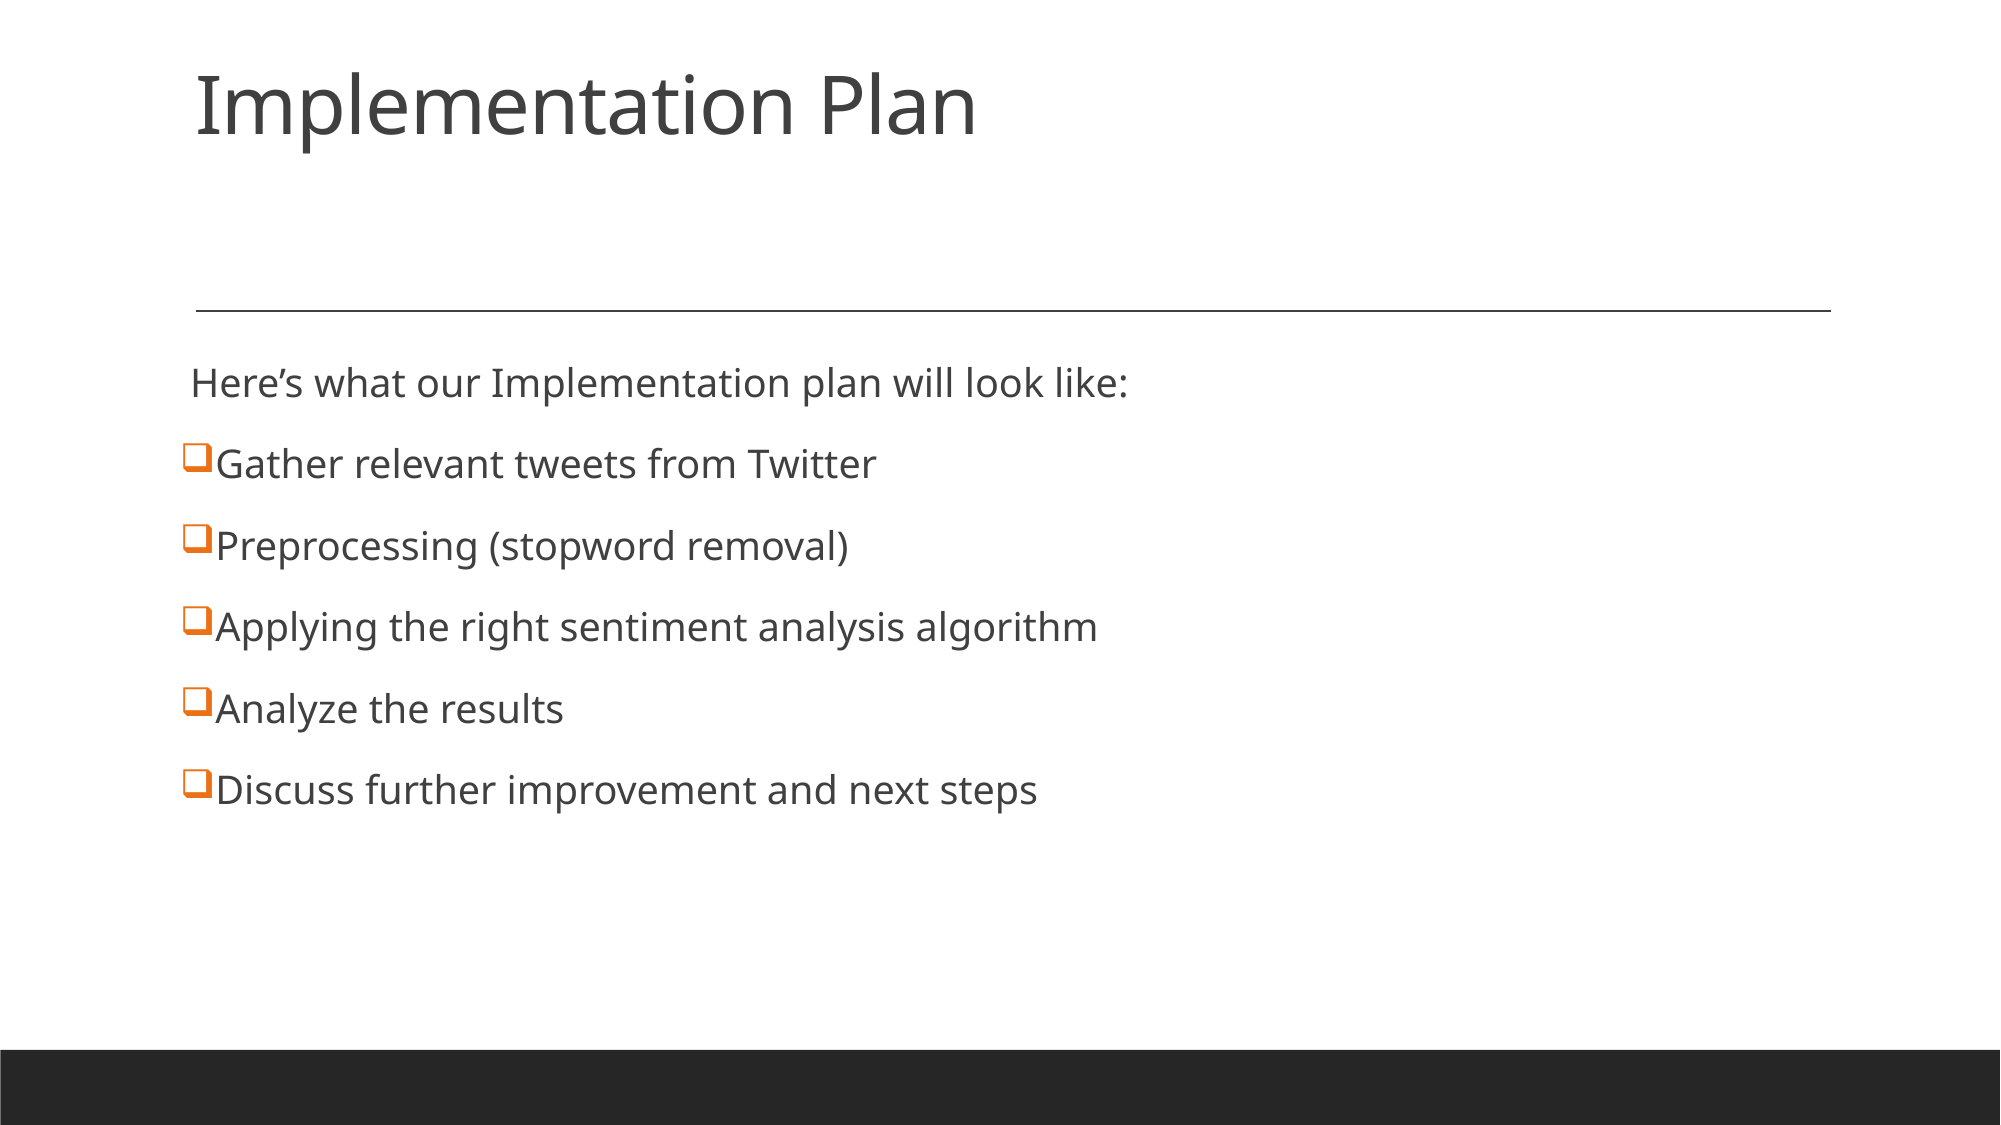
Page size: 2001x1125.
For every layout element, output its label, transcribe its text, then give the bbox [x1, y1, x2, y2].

list Here’s what our Implementation plan will look like: Gather relevant tweets from Twitter Preprocessing (stopword removal) Applying the right sentiment analysis algorithm Analyze the results Discuss further improvement and next steps [180, 345, 1830, 963]
title Implementation Plan [180, 47, 1830, 163]
